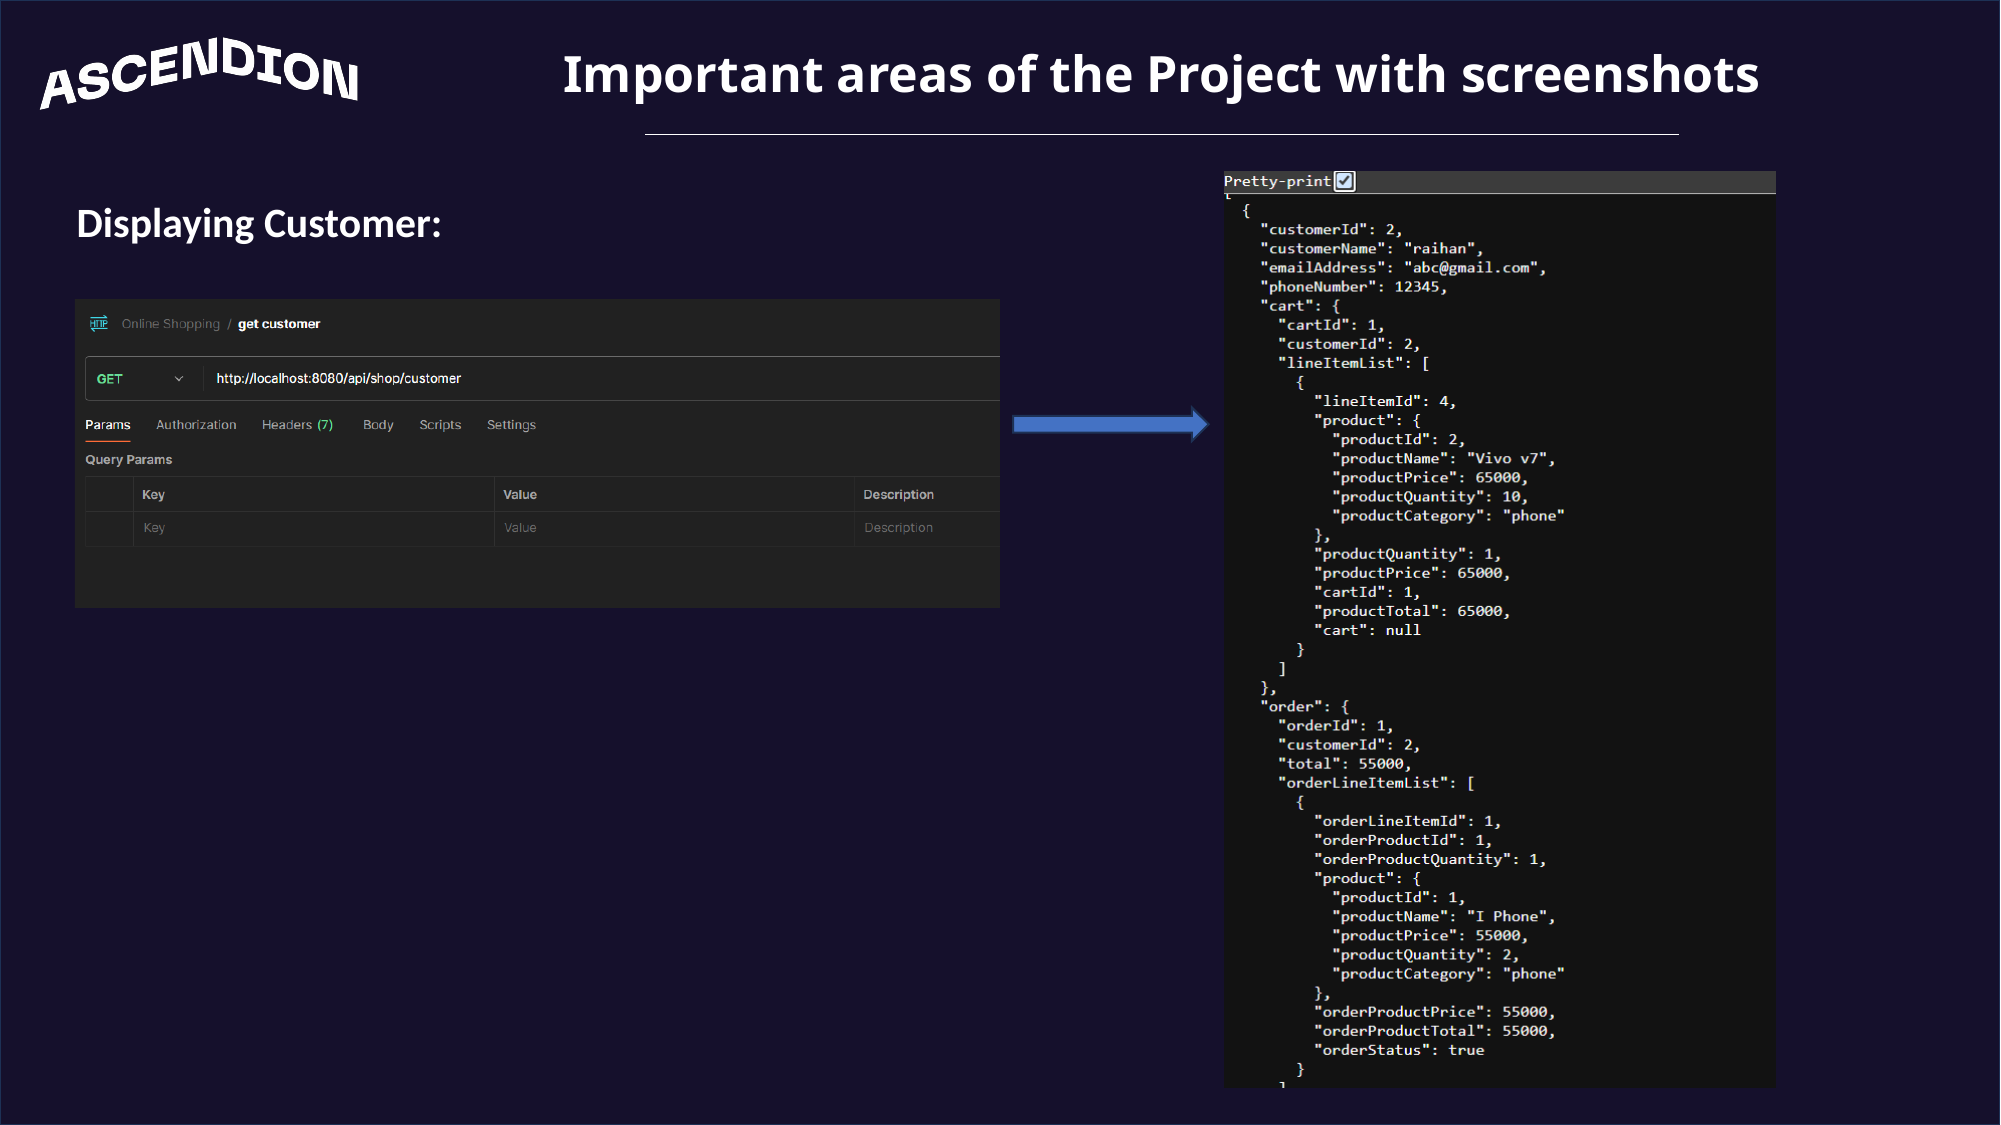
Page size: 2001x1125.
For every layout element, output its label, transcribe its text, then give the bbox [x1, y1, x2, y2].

text_box [0, 0, 2000, 1125]
picture [1224, 171, 1776, 1088]
picture [1, 0, 396, 148]
text_box [1012, 404, 1211, 444]
text_box Important areas of the Project with screenshots [498, 35, 1826, 110]
picture [74, 299, 1000, 608]
text_box Displaying Customer: [61, 188, 458, 253]
